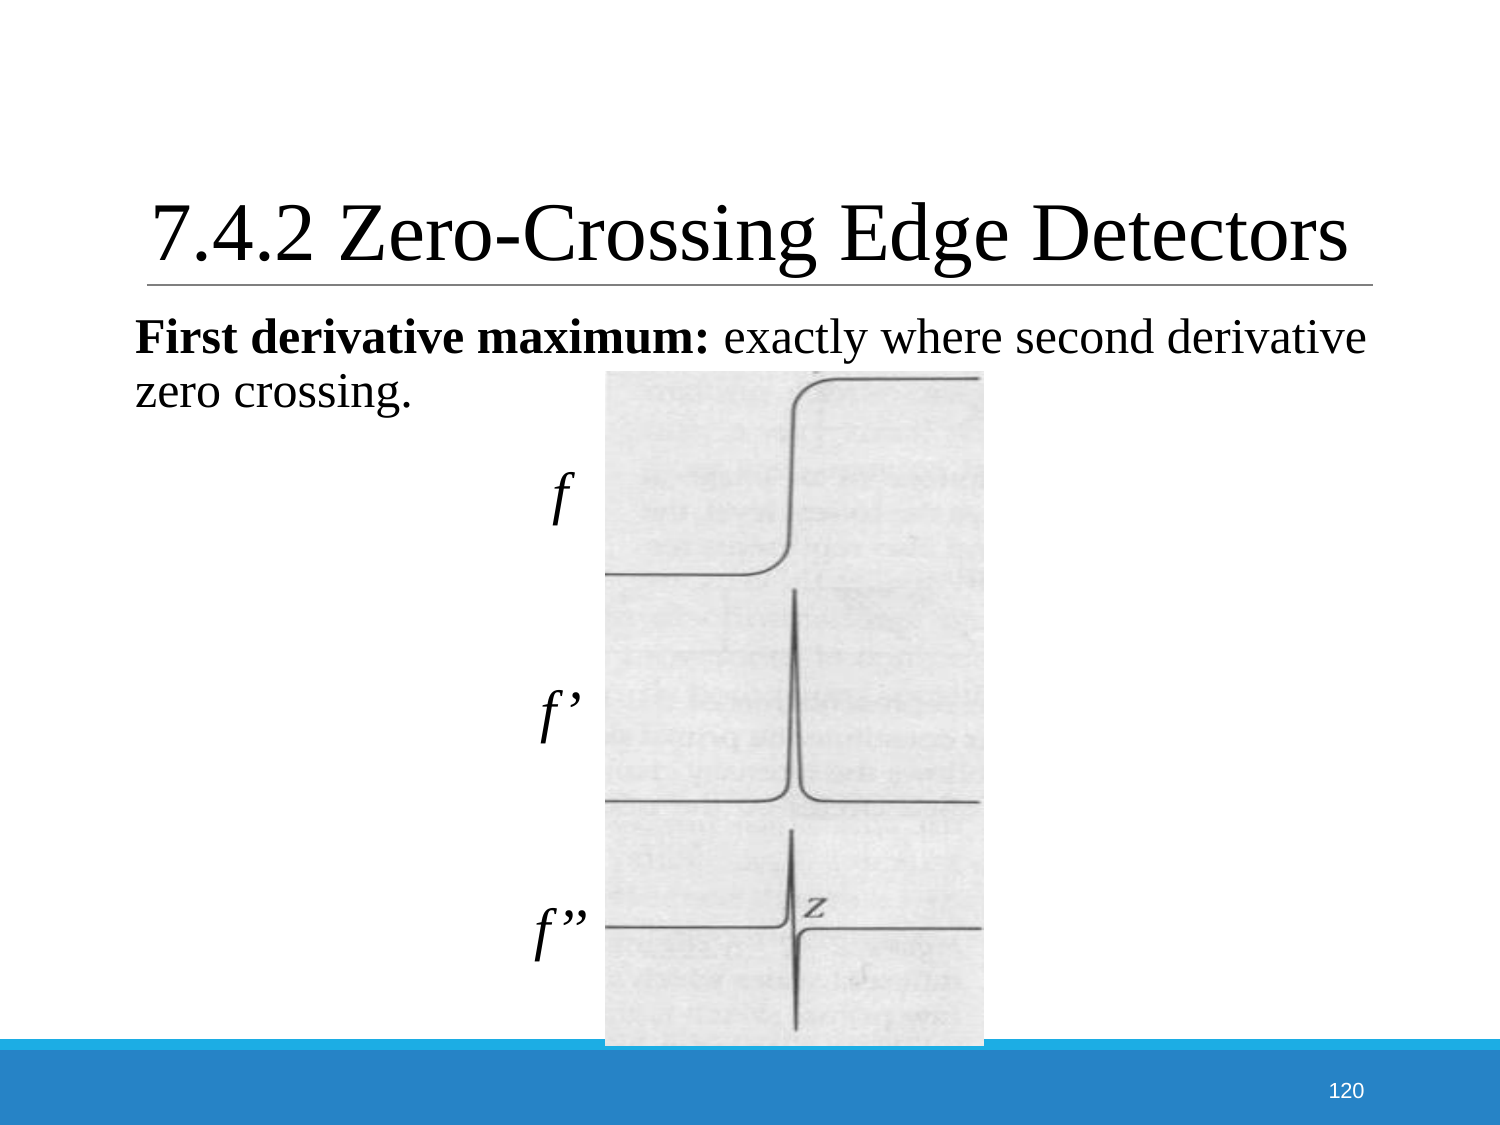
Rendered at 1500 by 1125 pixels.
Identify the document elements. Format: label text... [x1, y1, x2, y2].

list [135, 302, 1373, 963]
table_cell 63 [512, 1050, 987, 1055]
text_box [516, 371, 984, 1047]
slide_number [1218, 1059, 1380, 1120]
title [135, 47, 1373, 285]
